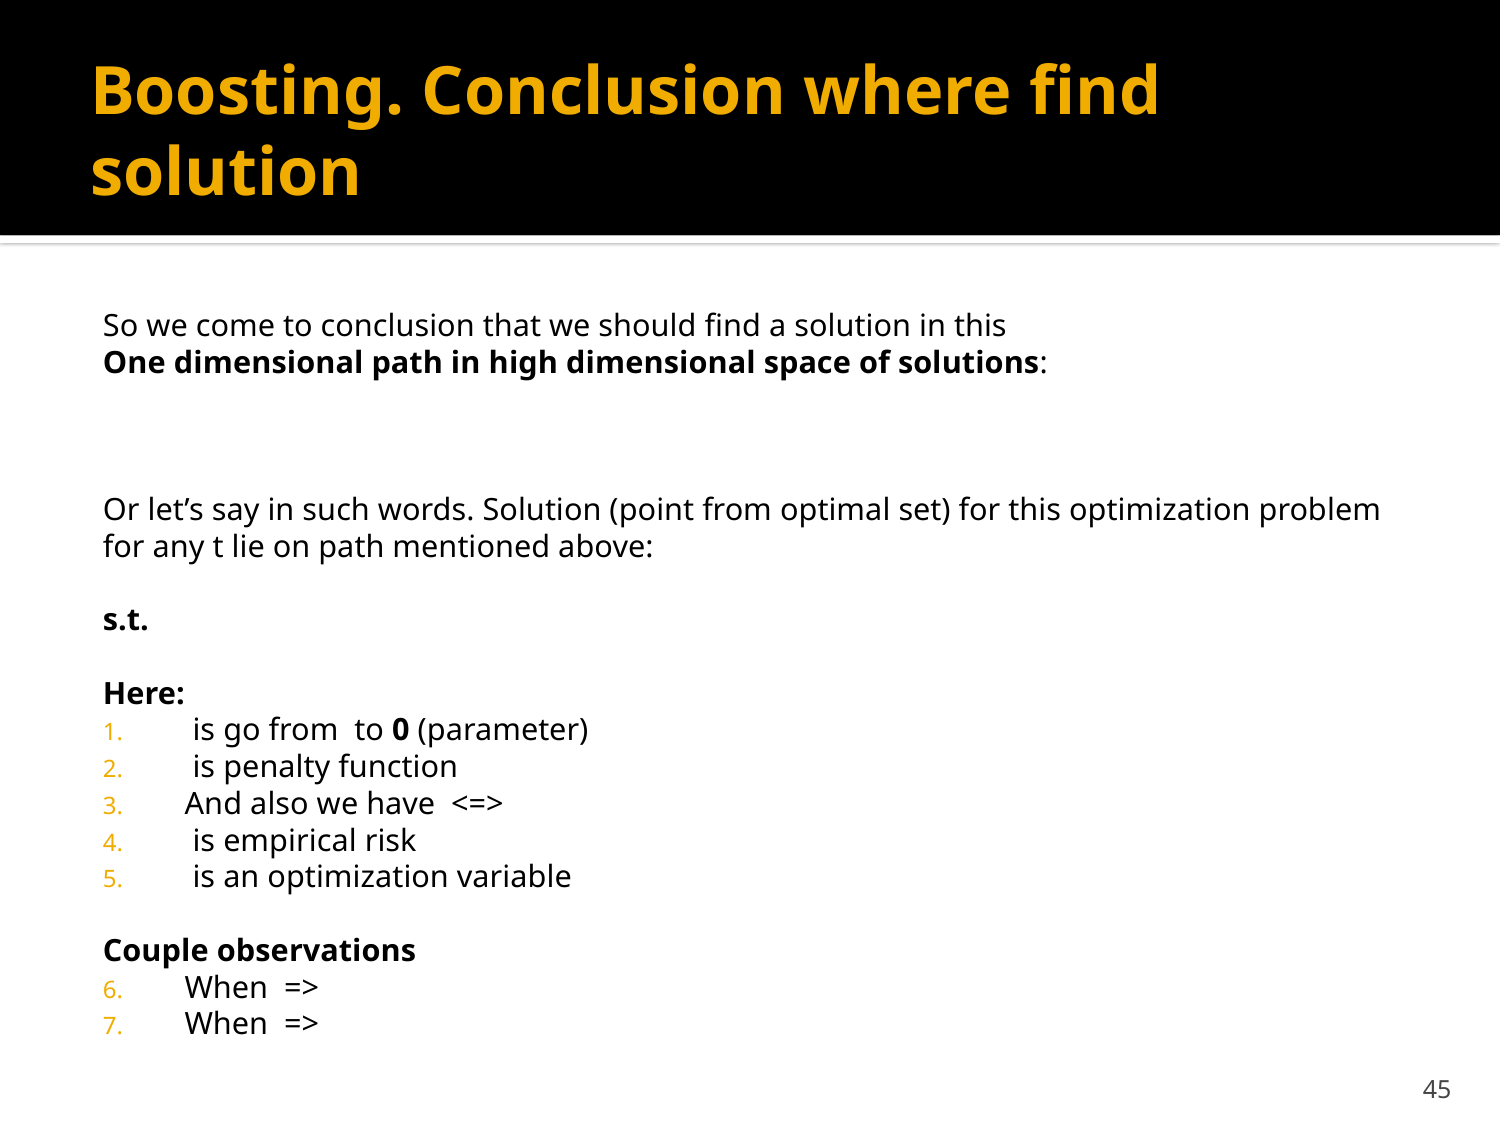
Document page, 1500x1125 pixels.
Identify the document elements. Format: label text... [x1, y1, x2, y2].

title Boosting. Conclusion where find solution [75, 25, 1425, 231]
slide_number 45 [1345, 1062, 1467, 1108]
